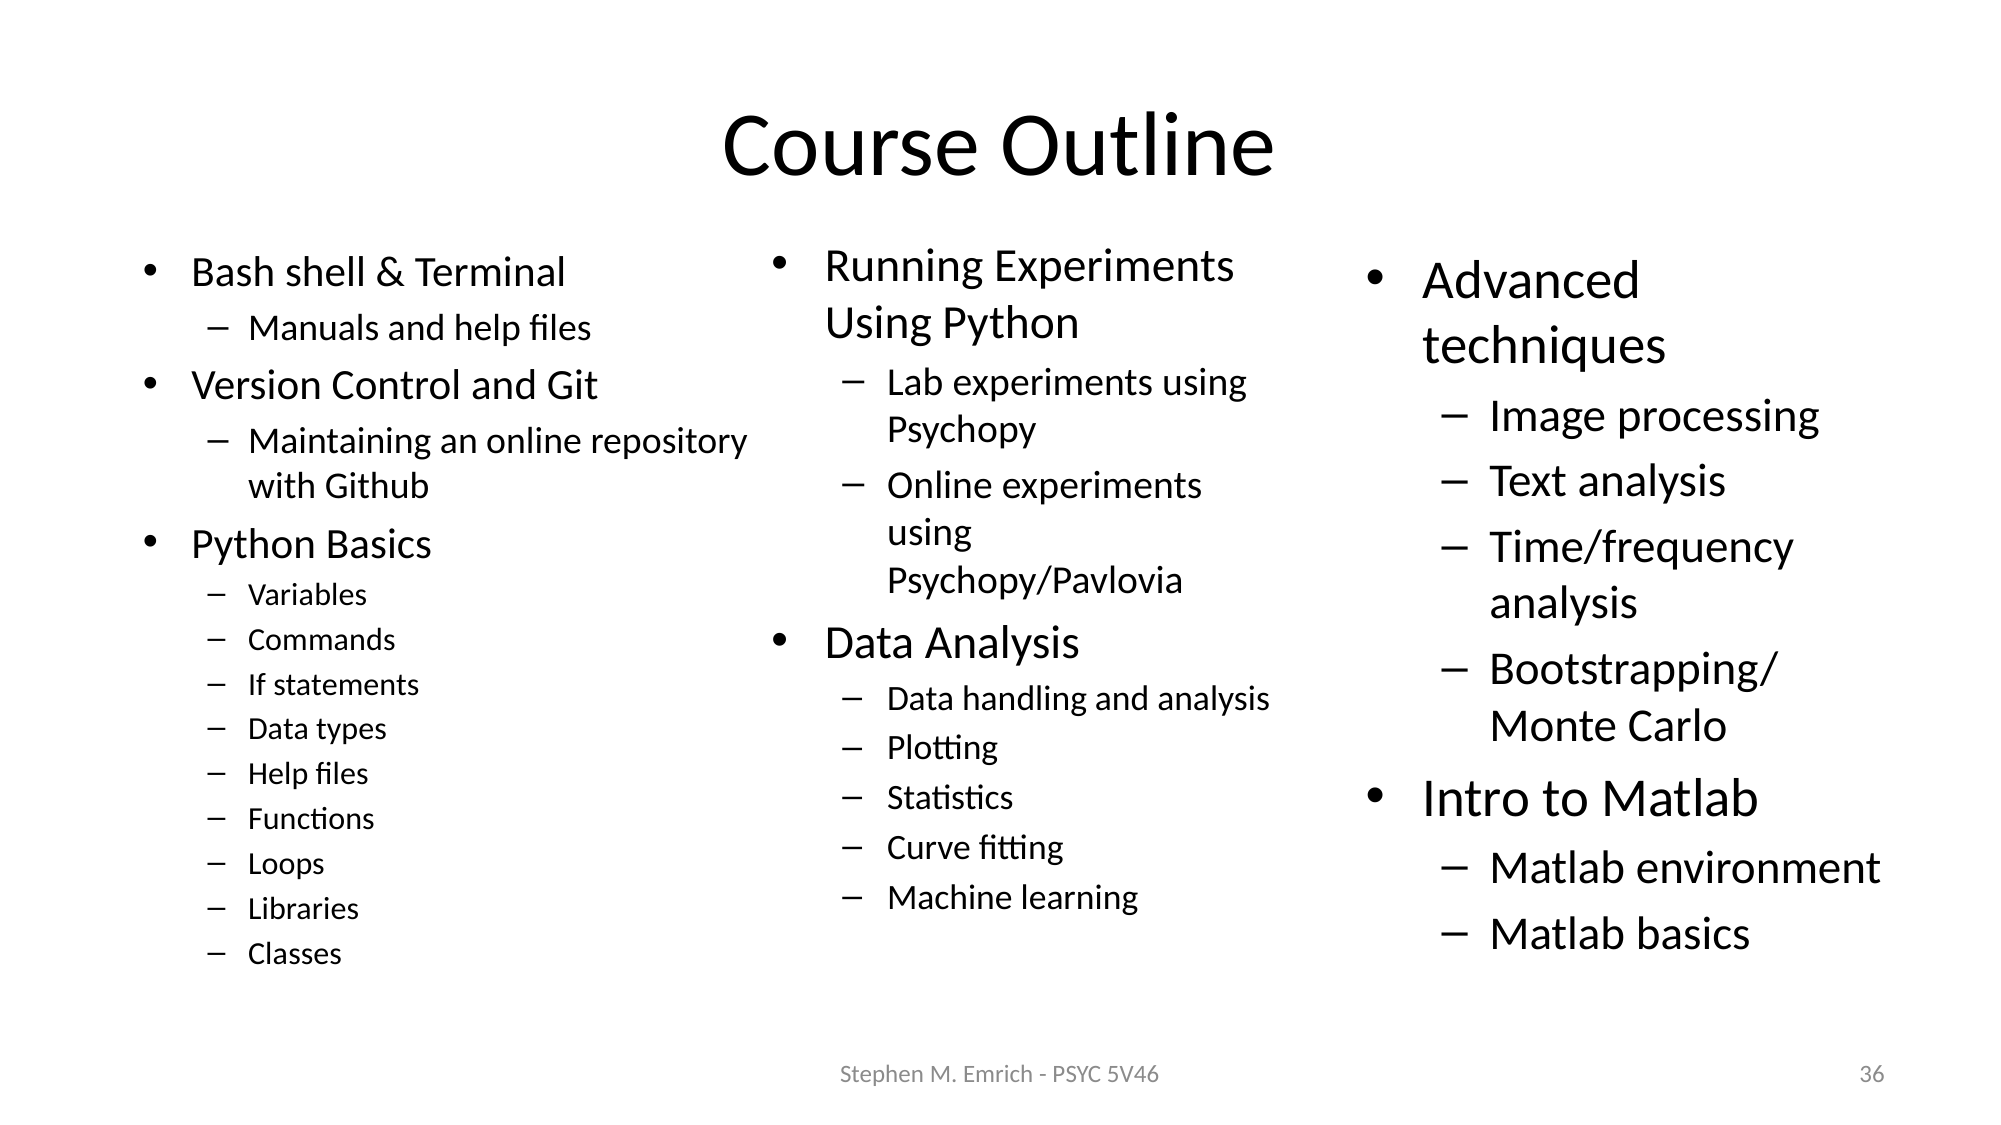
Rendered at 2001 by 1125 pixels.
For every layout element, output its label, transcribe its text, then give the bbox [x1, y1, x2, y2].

text_box Bash shell & Terminal Manuals and help files Version Control and Git Maintaining an online repository with Github Python Basics Variables Commands If statements Data types Help files Functions Loops Libraries Classes [127, 236, 782, 979]
text_box Advanced techniques Image processing Text analysis Time/frequency analysis Bootstrapping/Monte Carlo Intro to Matlab Matlab environment Matlab basics [1350, 236, 1908, 979]
slide_number 36 [1433, 1042, 1900, 1103]
footer Stephen M. Emrich - PSYC 5V46 [683, 1042, 1317, 1103]
text_box [1291, 242, 1826, 986]
title Course Outline [99, 45, 1900, 233]
text_box Running Experiments Using Python Lab experiments using Psychopy Online experiments using Psychopy/Pavlovia Data Analysis Data handling and analysis Plotting Statistics Curve fitting Machine learning [756, 226, 1292, 969]
